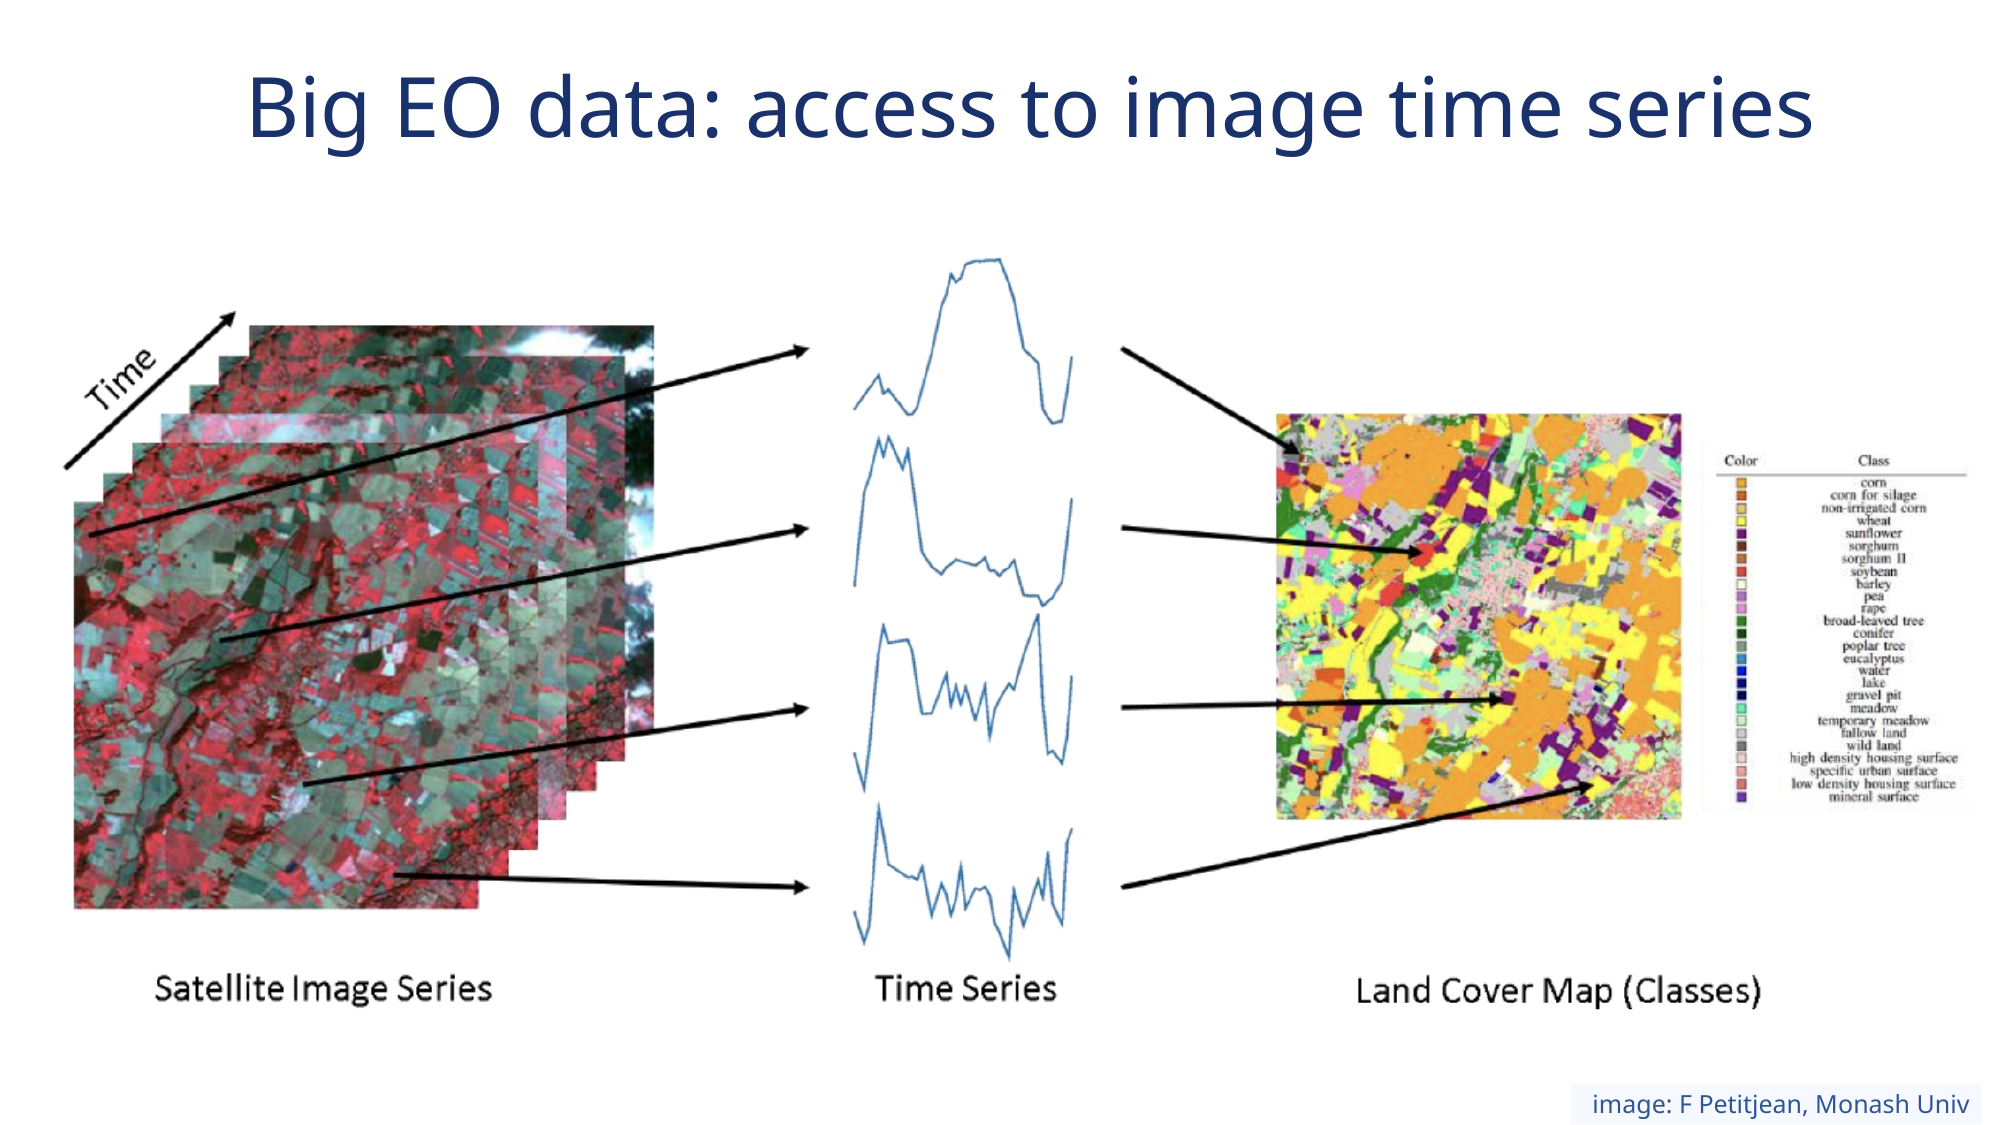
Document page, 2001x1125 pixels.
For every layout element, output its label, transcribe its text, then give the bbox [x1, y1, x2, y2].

picture [36, 242, 1982, 1025]
text_box Big EO data: access to image time series [215, 47, 1847, 162]
text_box image: F Petitjean, Monash Univ [1570, 1083, 1982, 1125]
